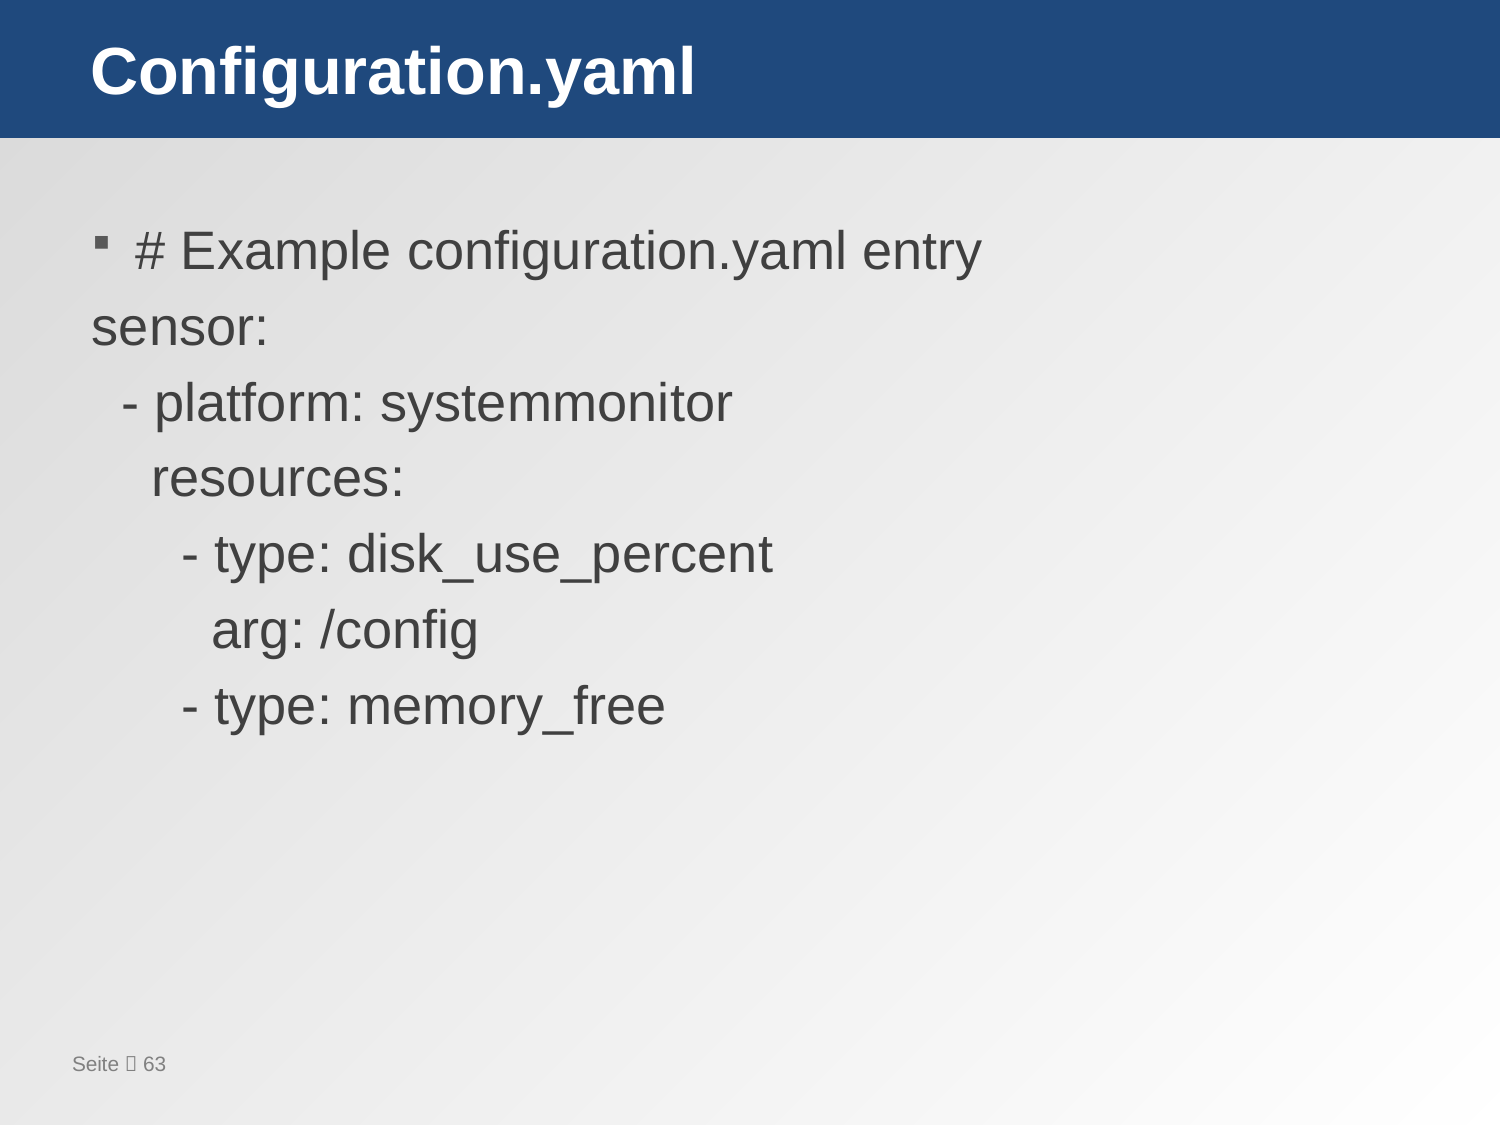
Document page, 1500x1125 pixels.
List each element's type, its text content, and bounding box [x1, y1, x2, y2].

title Configuration.yaml [75, 20, 1425, 208]
list # Example configuration.yaml entry sensor: - platform: systemmonitor resources: - type: disk_use_percent arg: /config - type: memory_free [76, 208, 1424, 964]
